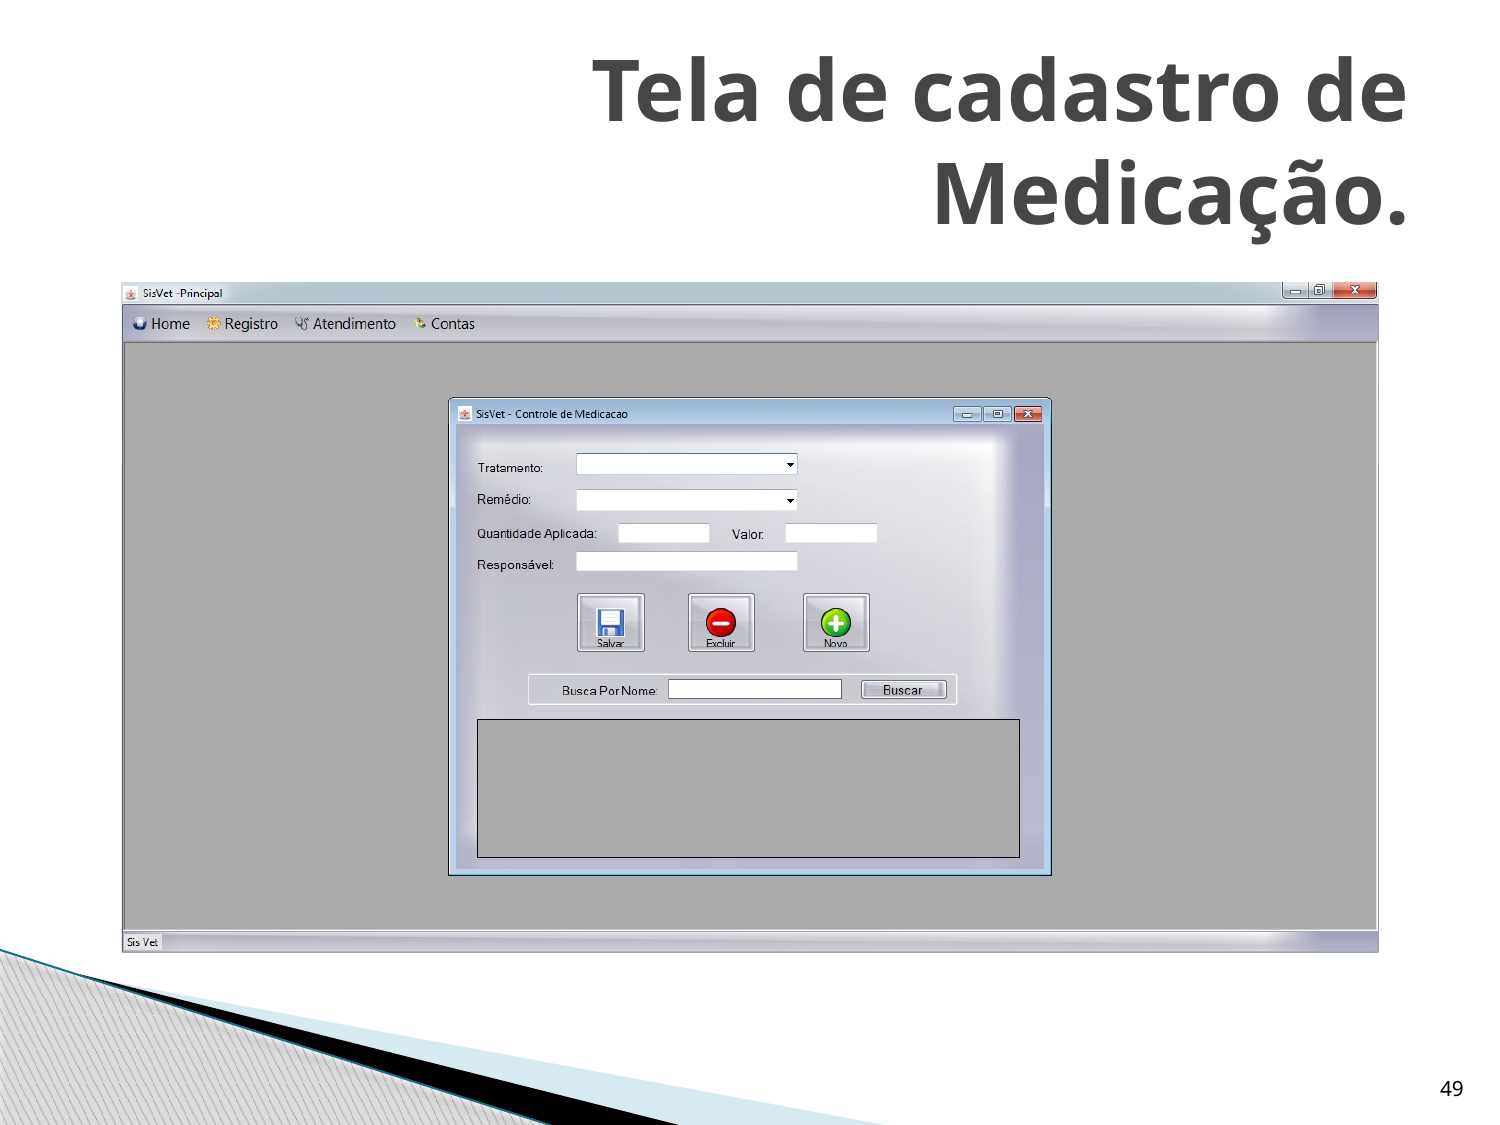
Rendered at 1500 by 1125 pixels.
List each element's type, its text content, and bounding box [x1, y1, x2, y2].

title Tela de cadastro de Medicação. [75, 45, 1425, 233]
slide_number 49 [1418, 1051, 1479, 1112]
picture [120, 281, 1379, 953]
